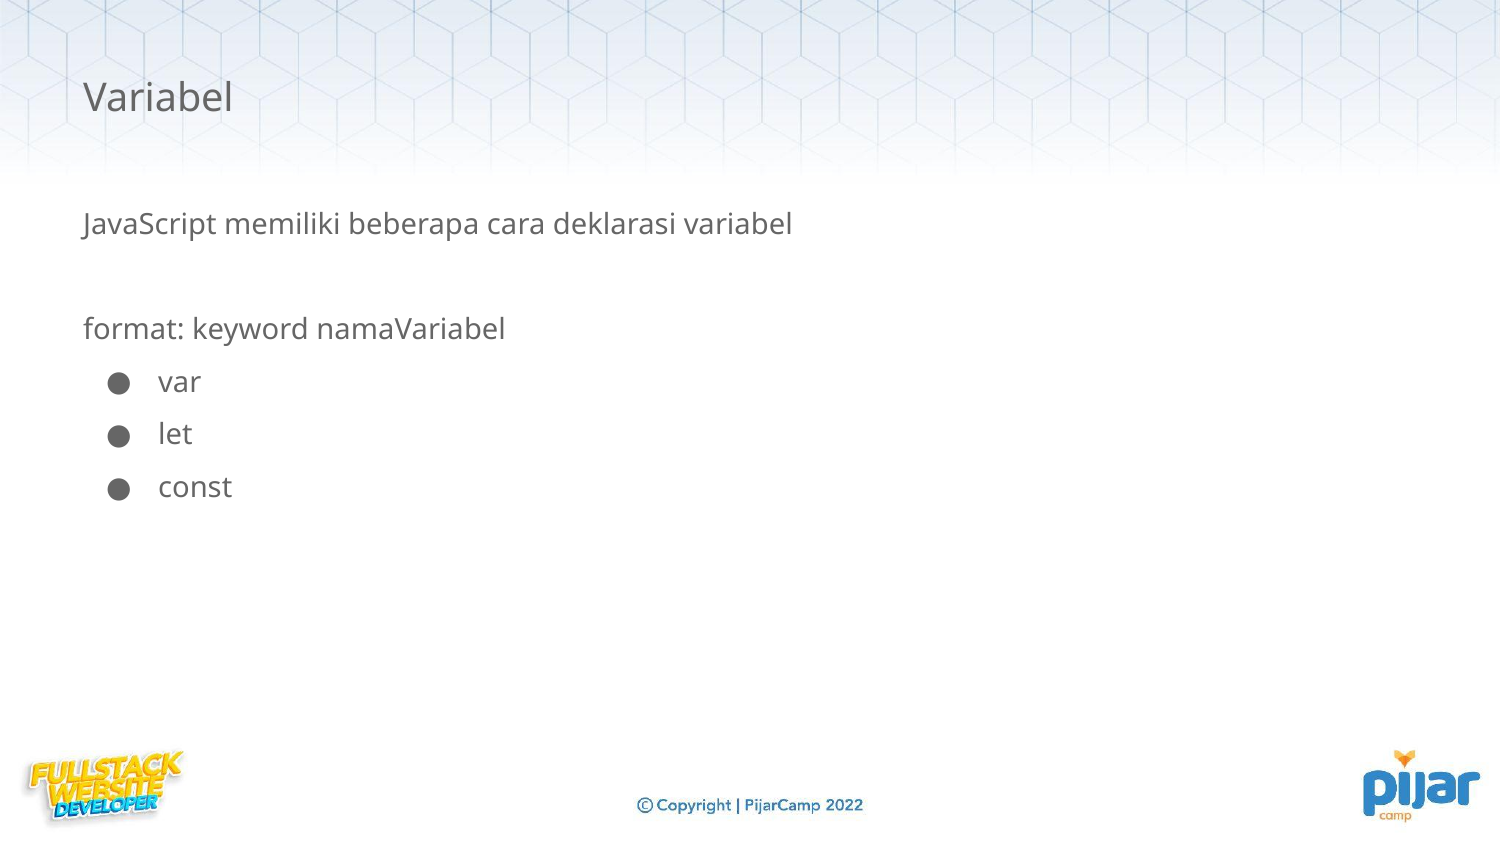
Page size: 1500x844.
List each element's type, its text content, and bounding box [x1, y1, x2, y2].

picture [0, 0, 1500, 844]
subtitle JavaScript memiliki beberapa cara deklarasi variabel format: keyword namaVariabel var let const [68, 172, 1431, 715]
subtitle Variabel [68, 56, 1030, 147]
